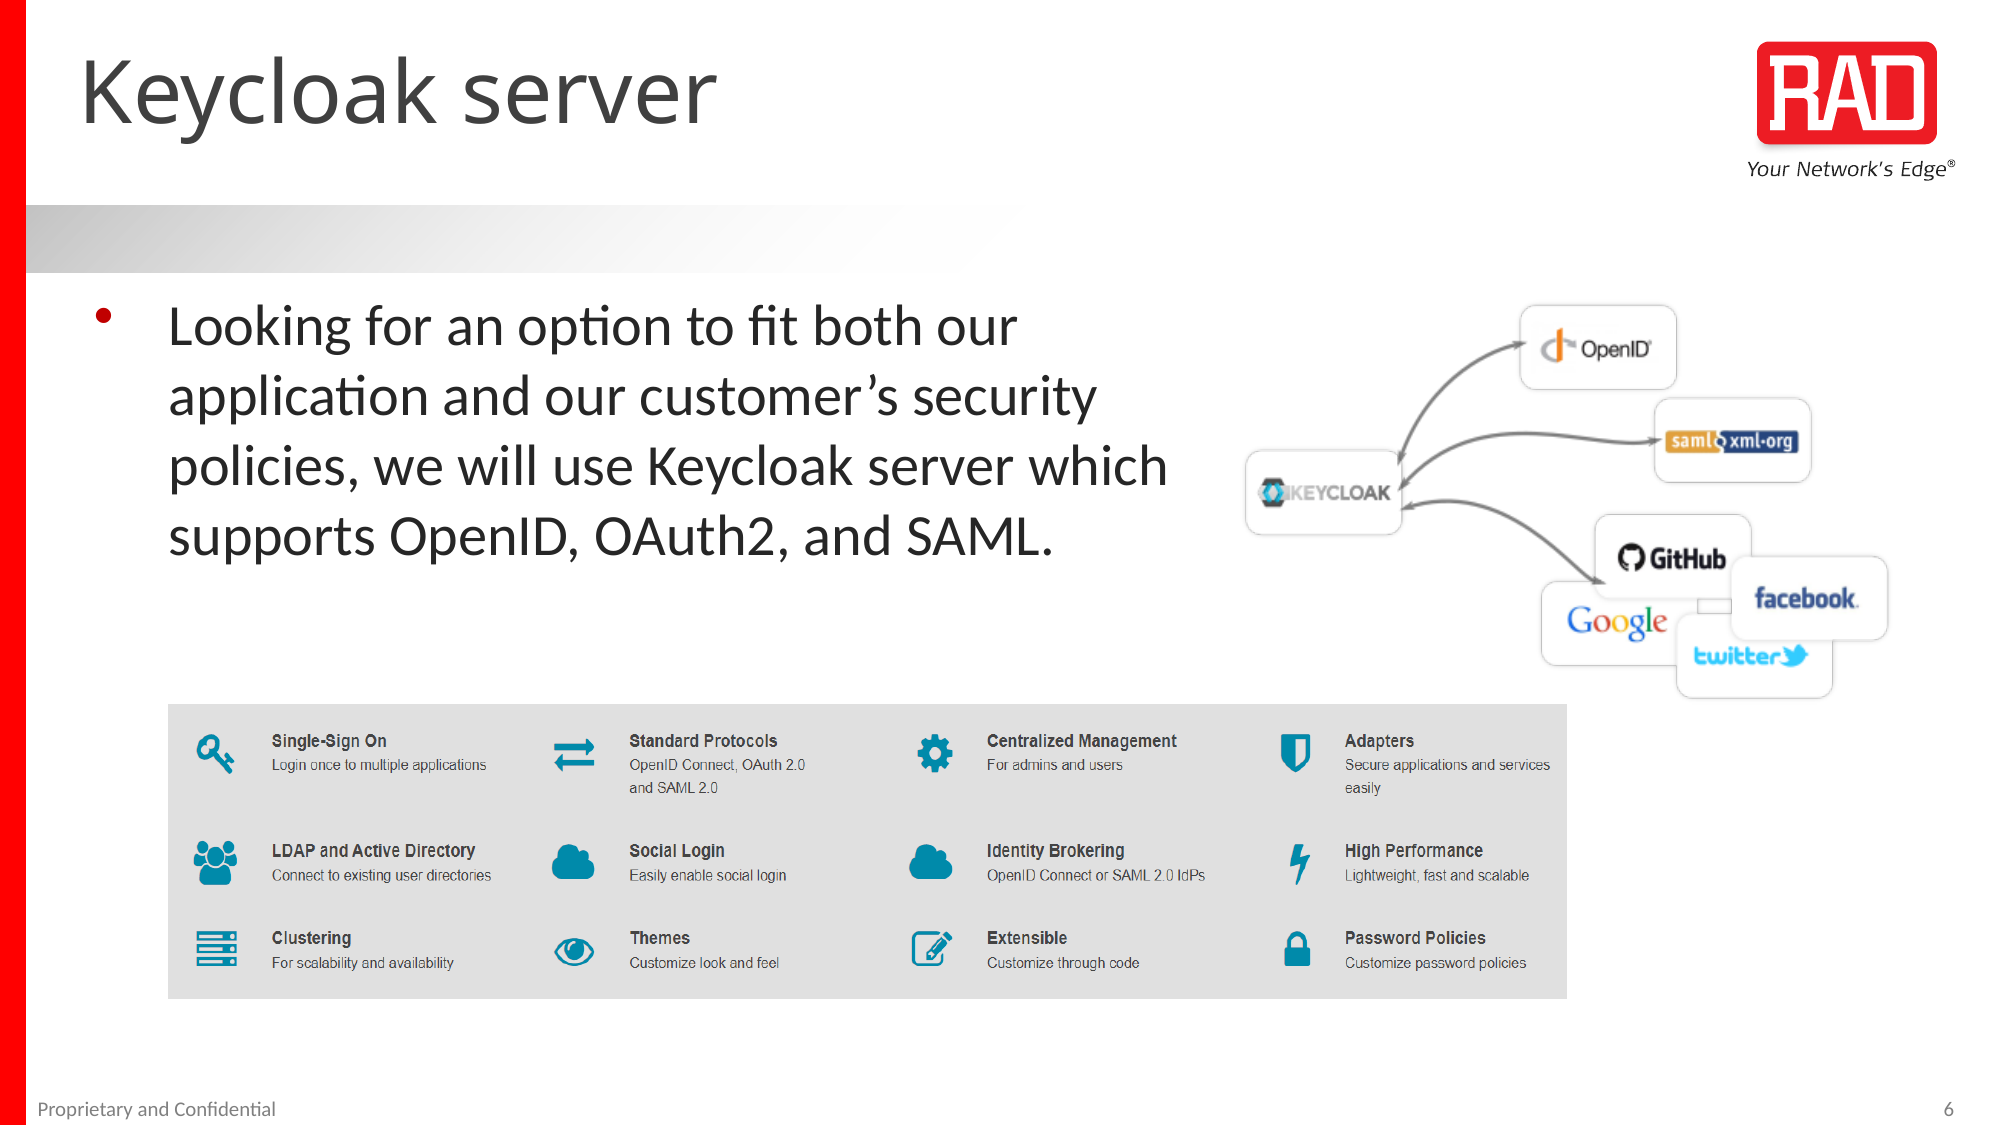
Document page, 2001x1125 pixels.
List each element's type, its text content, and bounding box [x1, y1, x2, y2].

picture [168, 298, 1902, 999]
title Keycloak server [79, 32, 1594, 162]
list Looking for an option to fit both our application and our customer’s security policies, we will use Keycloak server which supports OpenID, OAuth2, and SAML. [79, 280, 1217, 965]
